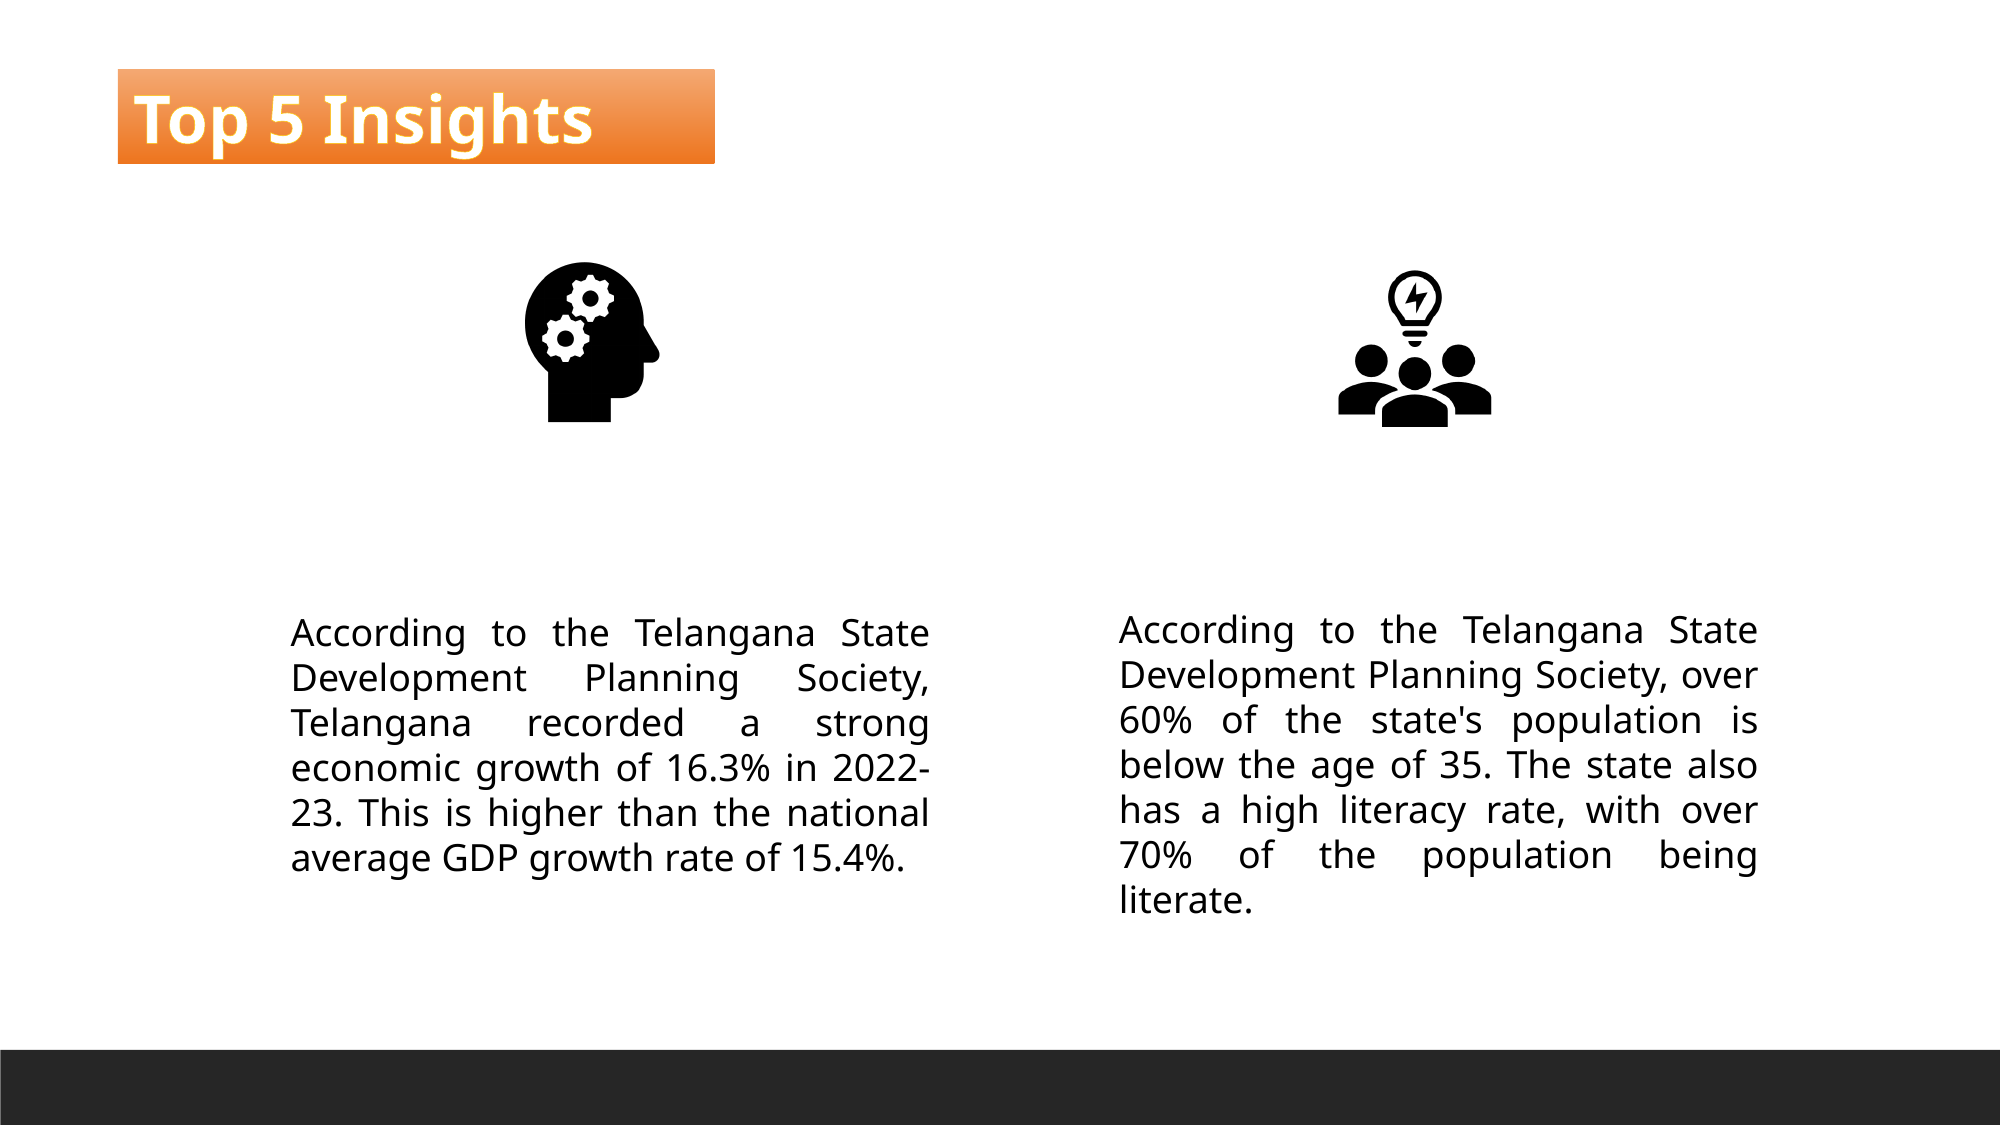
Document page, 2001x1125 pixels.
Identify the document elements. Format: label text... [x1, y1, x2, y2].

text_box Top 5 Insights [117, 69, 715, 164]
picture [1312, 247, 1515, 450]
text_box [1055, 489, 1805, 956]
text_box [227, 251, 977, 959]
